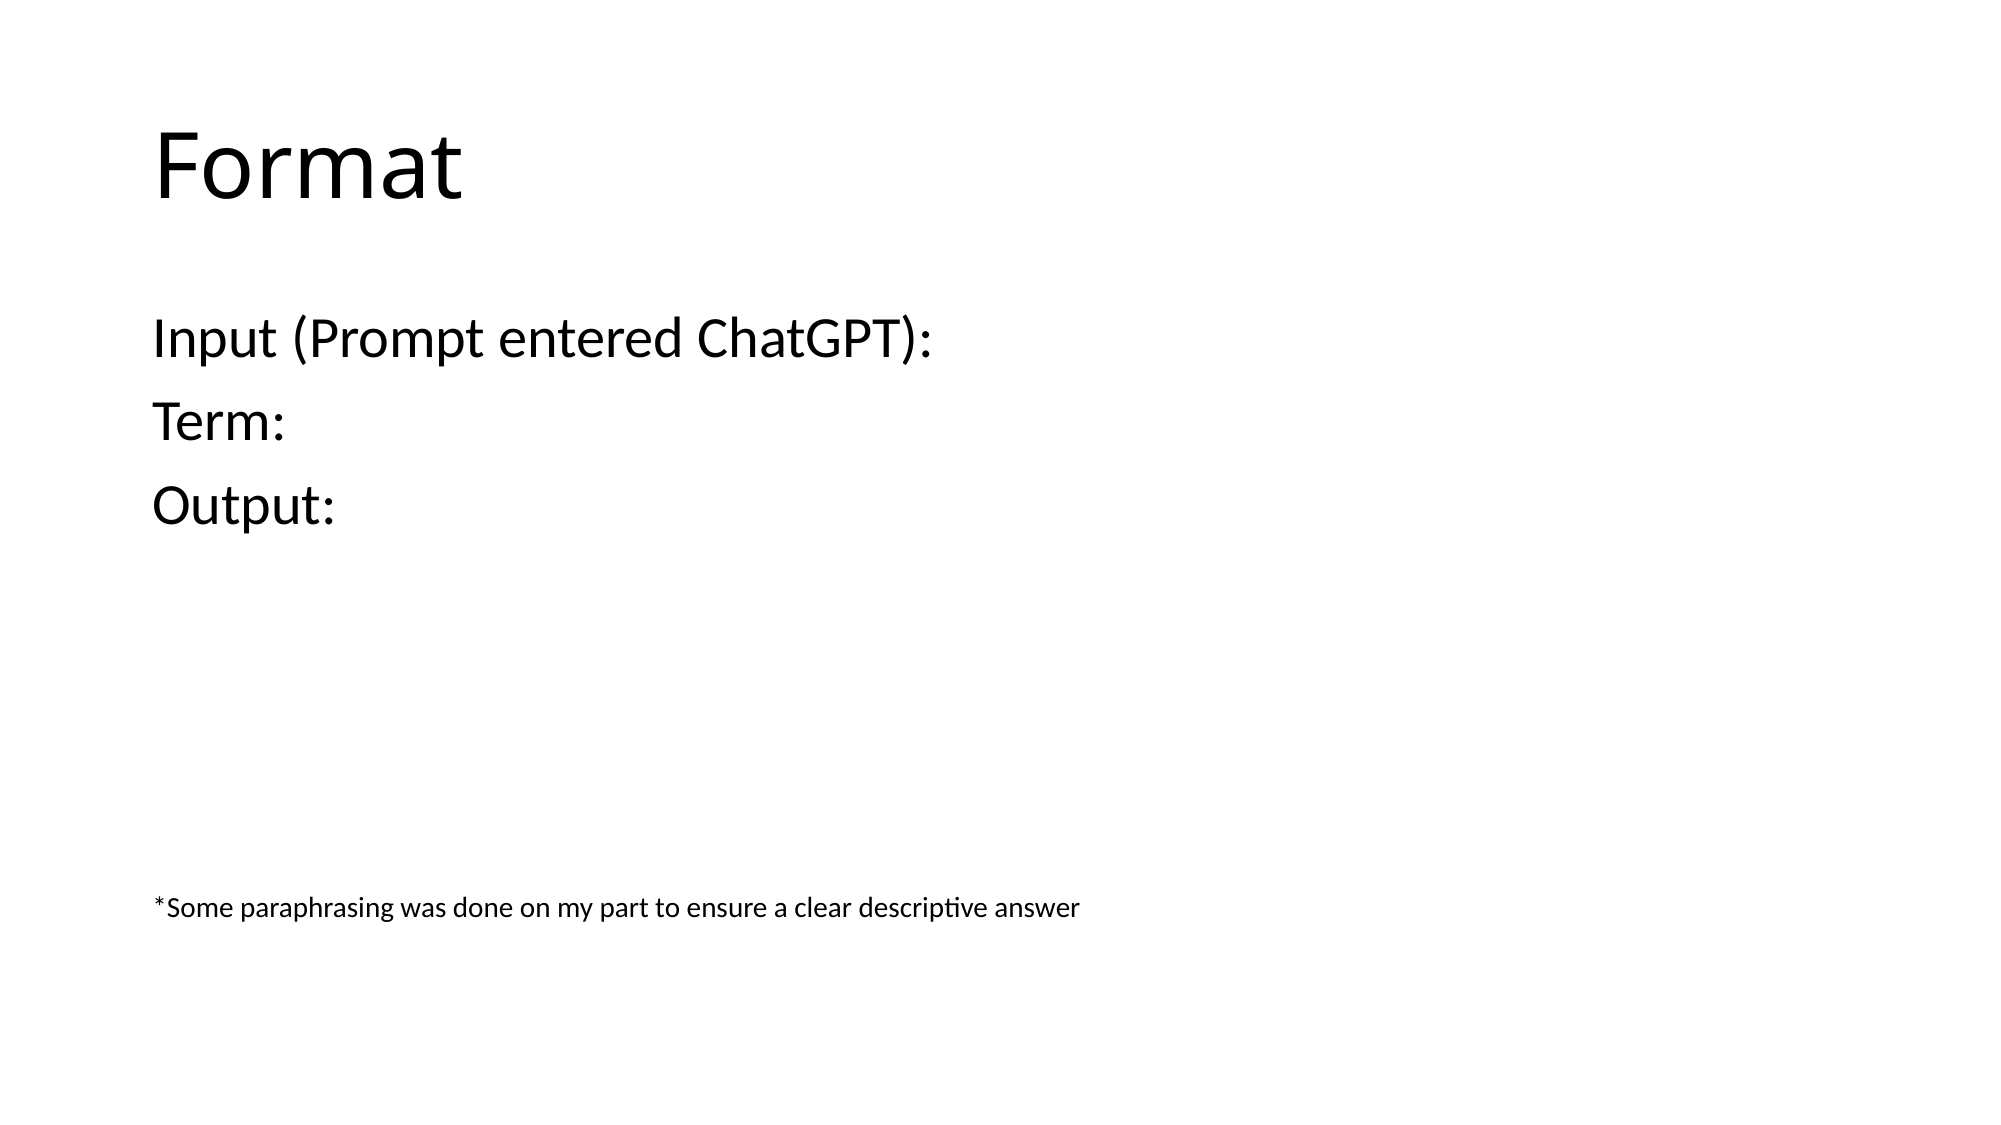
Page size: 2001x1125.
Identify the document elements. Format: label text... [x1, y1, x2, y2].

list Input (Prompt entered ChatGPT): Term: Output: *Some paraphrasing was done on my part to ensure a clear descriptive answer [137, 299, 1863, 1014]
title Format [137, 59, 1863, 278]
